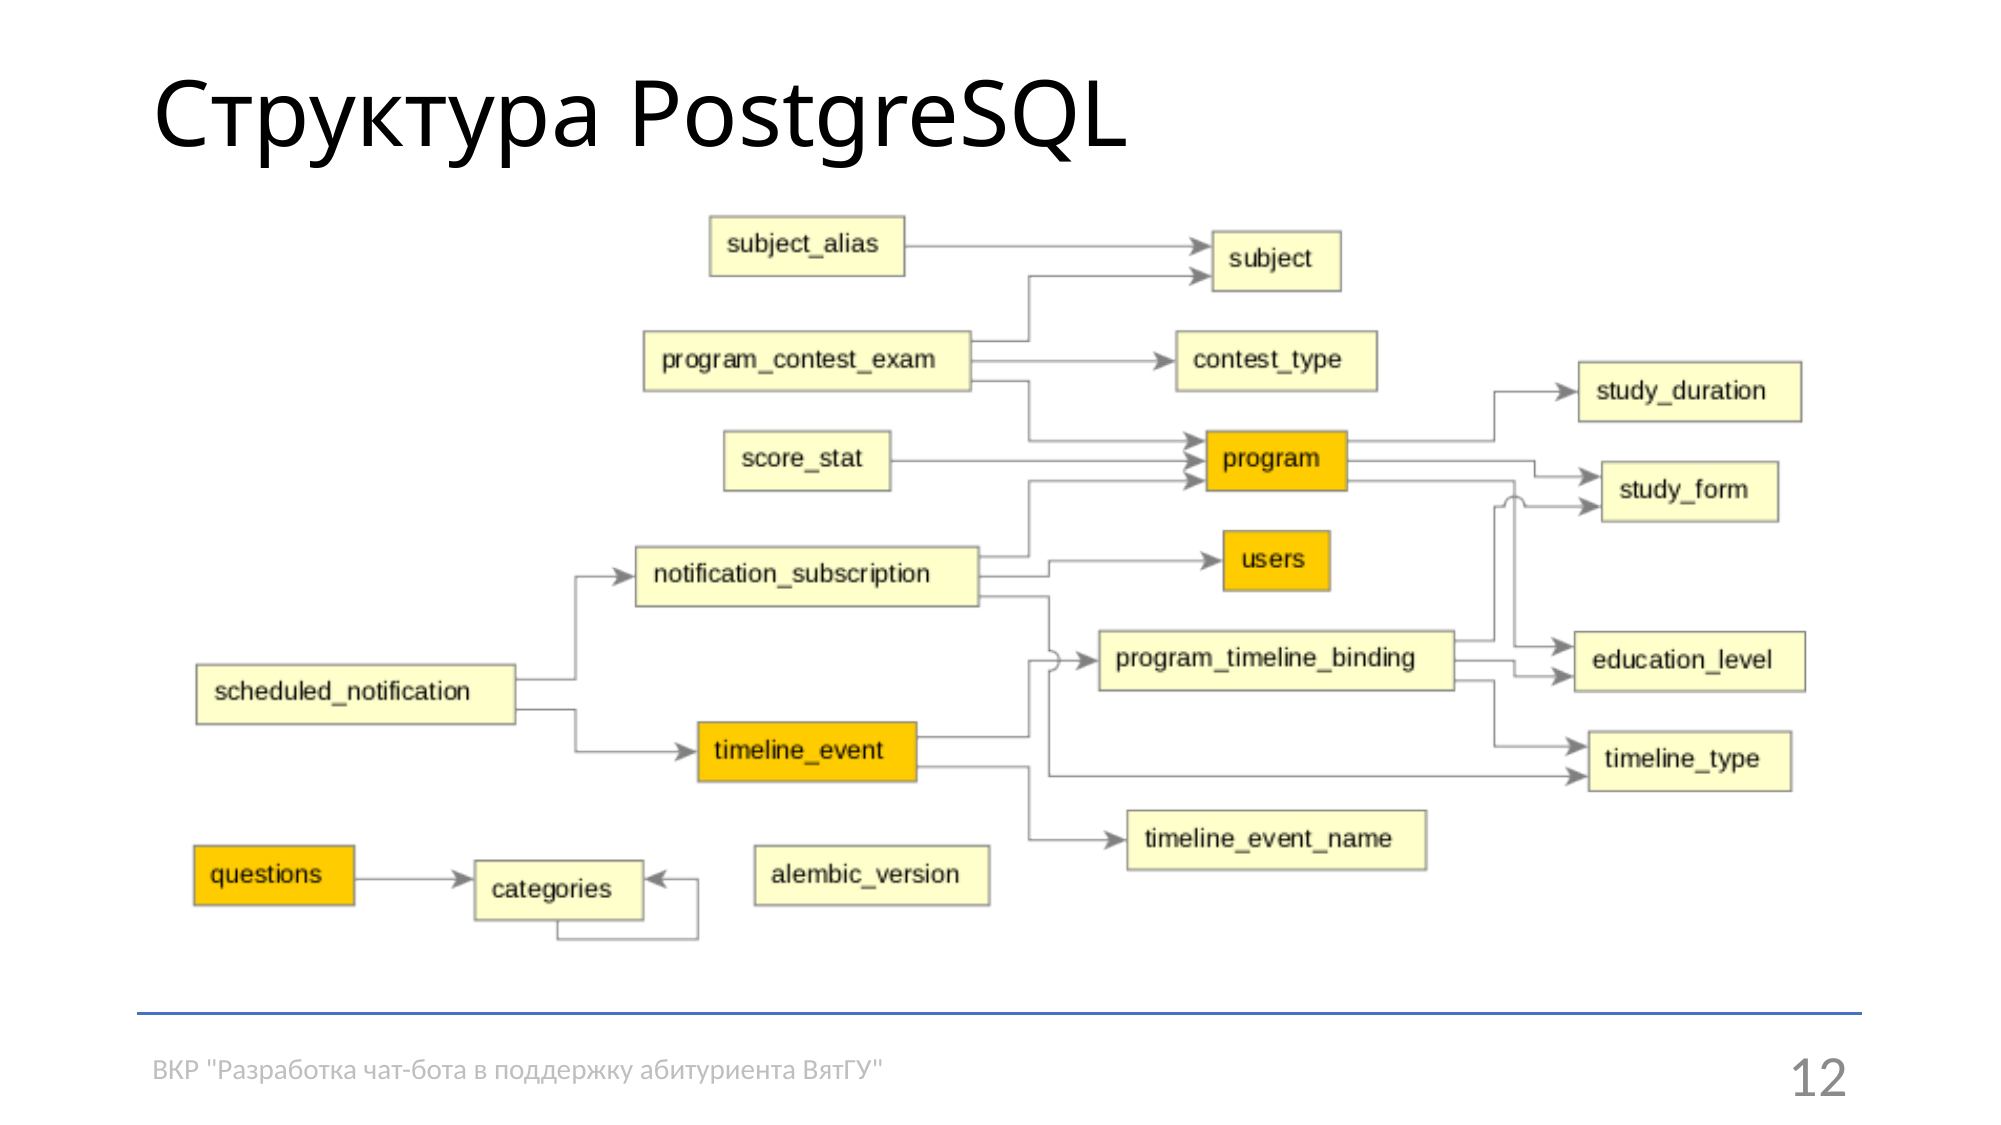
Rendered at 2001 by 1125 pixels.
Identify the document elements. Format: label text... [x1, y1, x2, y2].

title Структура PostgreSQL [137, 59, 1863, 278]
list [173, 198, 1827, 959]
footer ВКР "Разработка чат-бота в поддержку абитуриента ВятГУ" [137, 1042, 1124, 1103]
slide_number 12 [1412, 1042, 1863, 1103]
